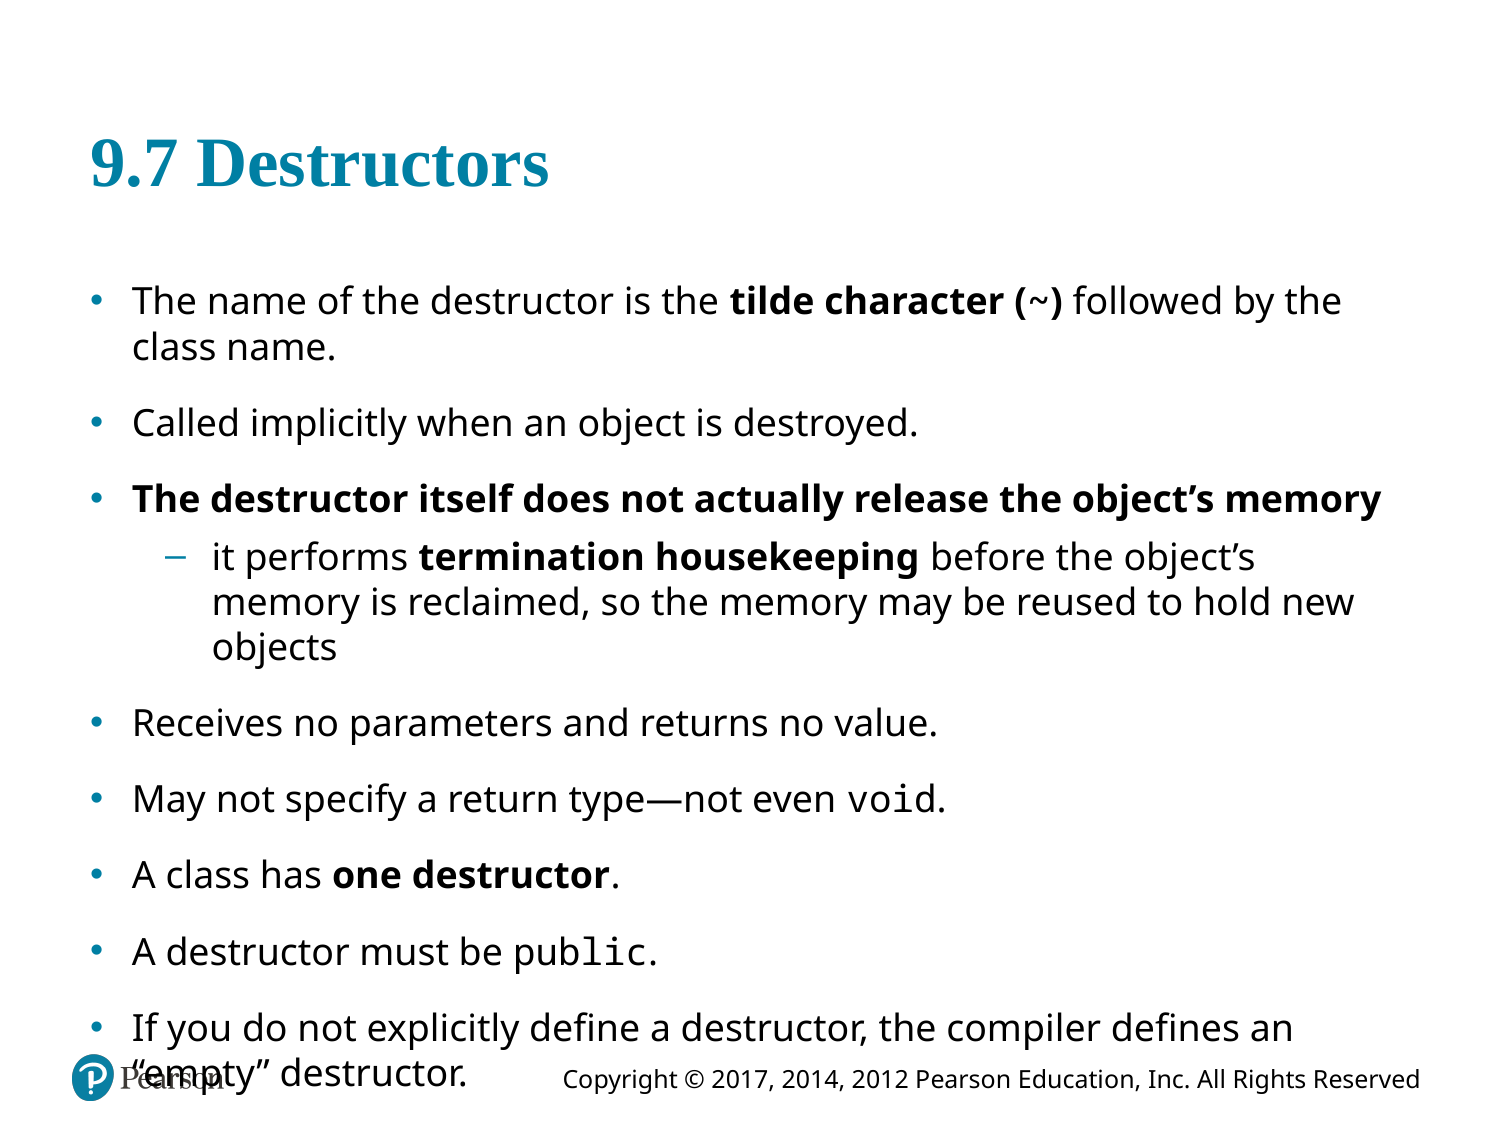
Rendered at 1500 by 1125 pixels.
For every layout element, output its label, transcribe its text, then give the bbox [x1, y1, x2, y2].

picture [72, 1087, 83, 1101]
picture [98, 1054, 224, 1101]
title 9.7 Destructors [75, 0, 1425, 216]
picture [72, 1054, 88, 1070]
picture [80, 1063, 106, 1088]
list The name of the destructor is the tilde character (~) followed by the class name. Called implicitly when an object is destroyed. The destructor itself does not actually release the object’s memory it performs termination housekeeping before the object’s memory is reclaimed, so the memory may be reused to hold new objects Receives no parameters and returns no value. May not specify a return type—not even void. A class has one destructor. A destructor must be public. If you do not explicitly define a destructor, the compiler defines an “empty” destructor. [75, 262, 1425, 1005]
